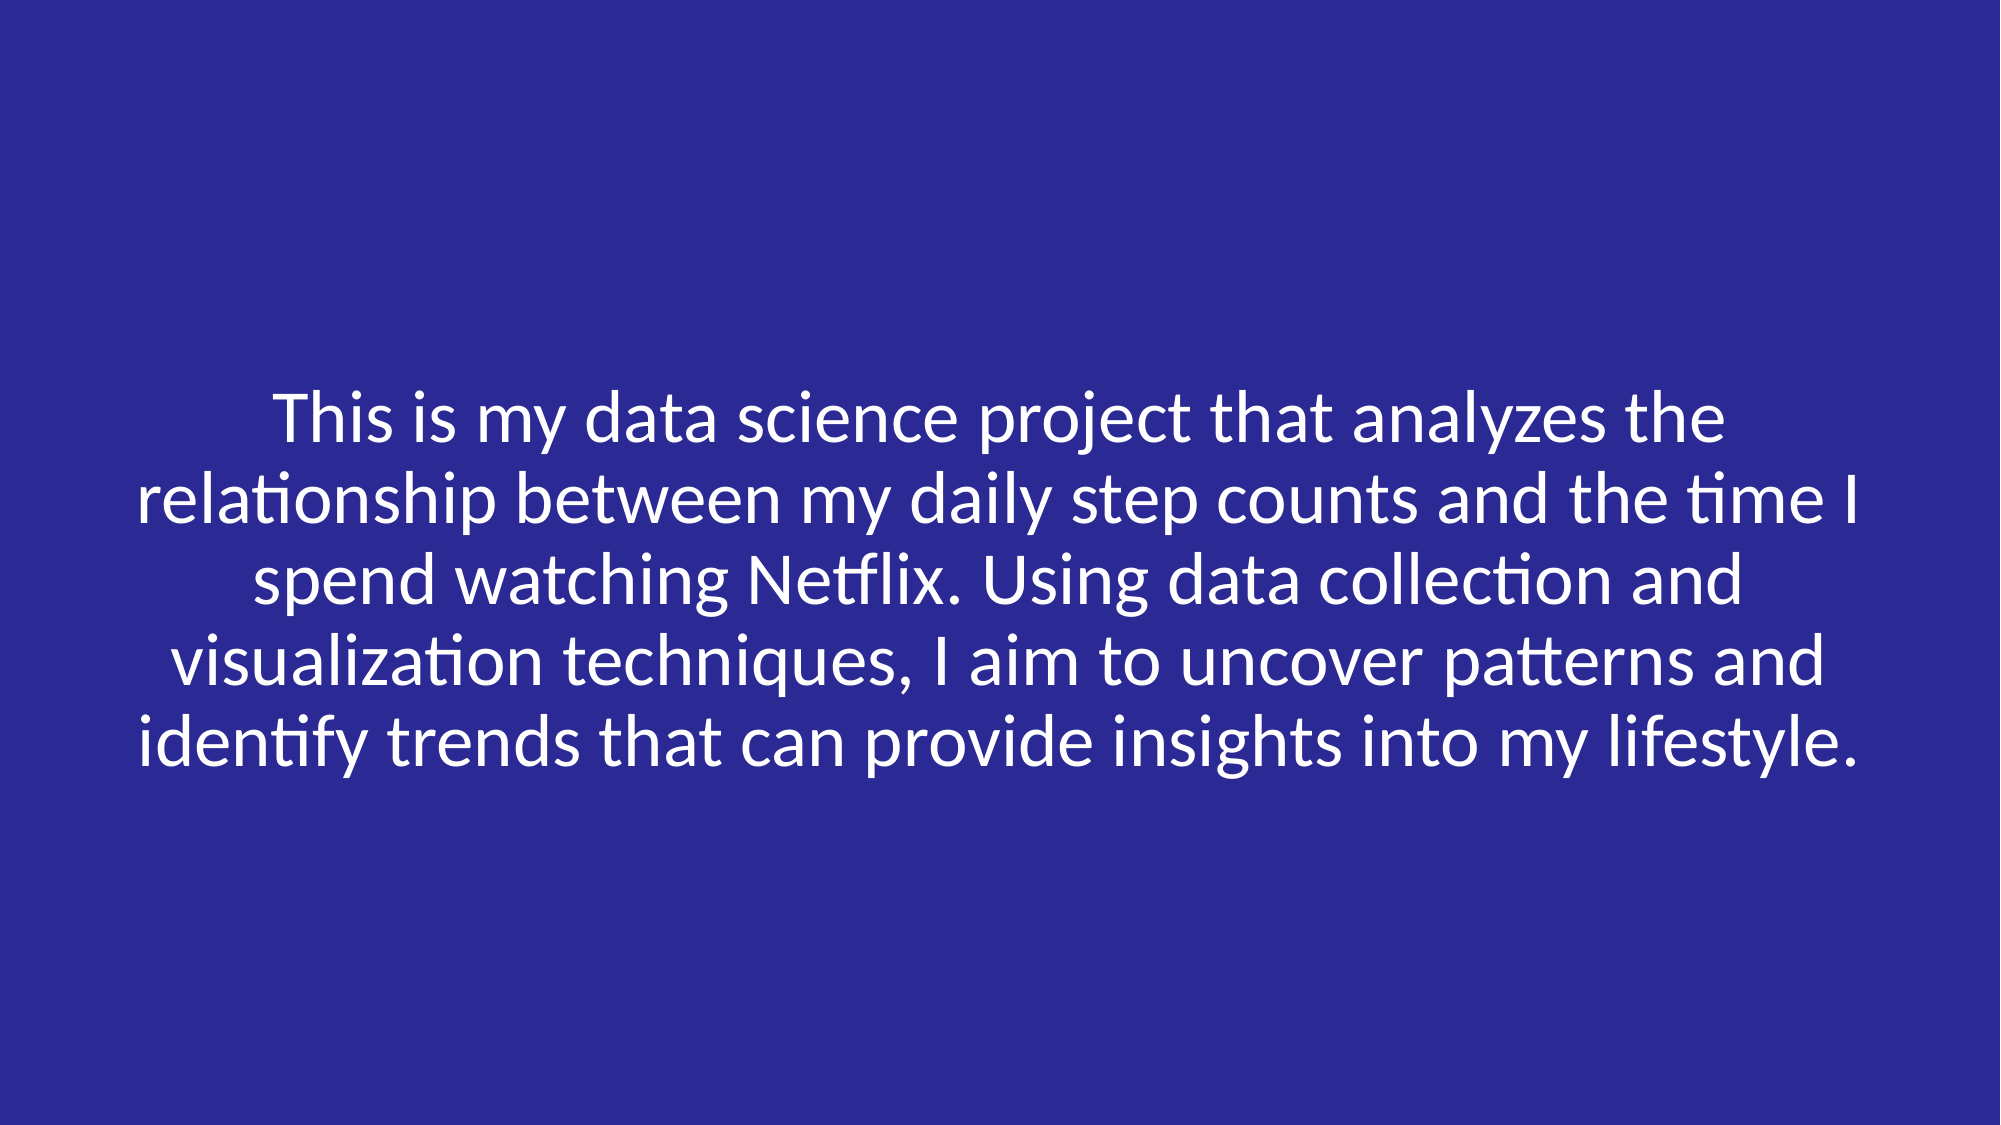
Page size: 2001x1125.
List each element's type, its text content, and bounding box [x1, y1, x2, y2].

title This is my data science project that analyzes the relationship between my daily step counts and the time I spend watching Netflix. Using data collection and visualization techniques, I aim to uncover patterns and identify trends that can provide insights into my lifestyle. [86, 254, 1914, 791]
